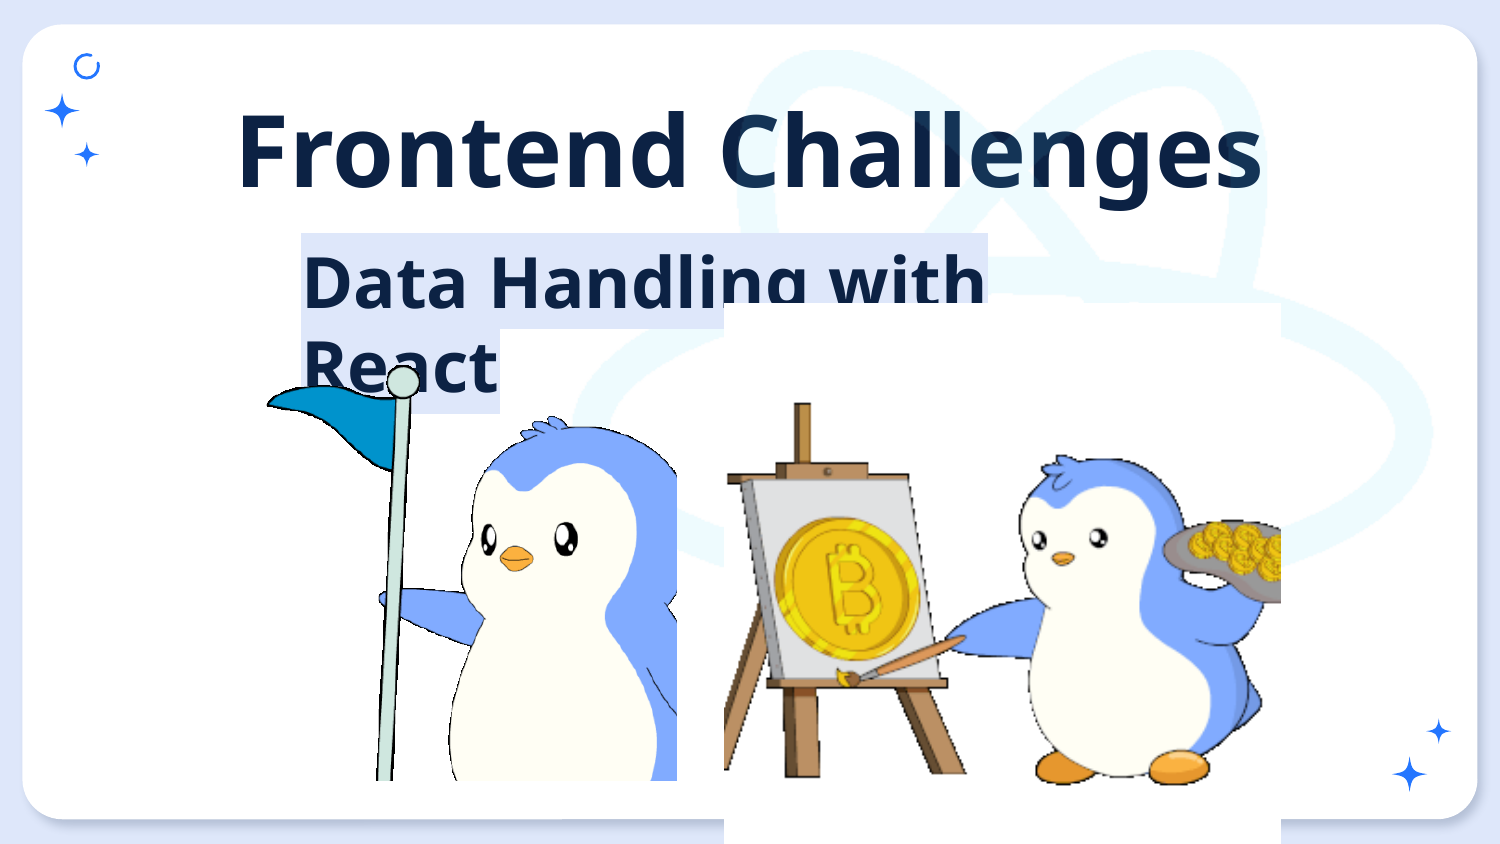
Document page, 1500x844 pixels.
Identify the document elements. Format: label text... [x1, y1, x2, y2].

text_box Data Handling with React [286, 222, 557, 336]
title Frontend Challenges [118, 72, 557, 167]
picture [234, 50, 1443, 844]
